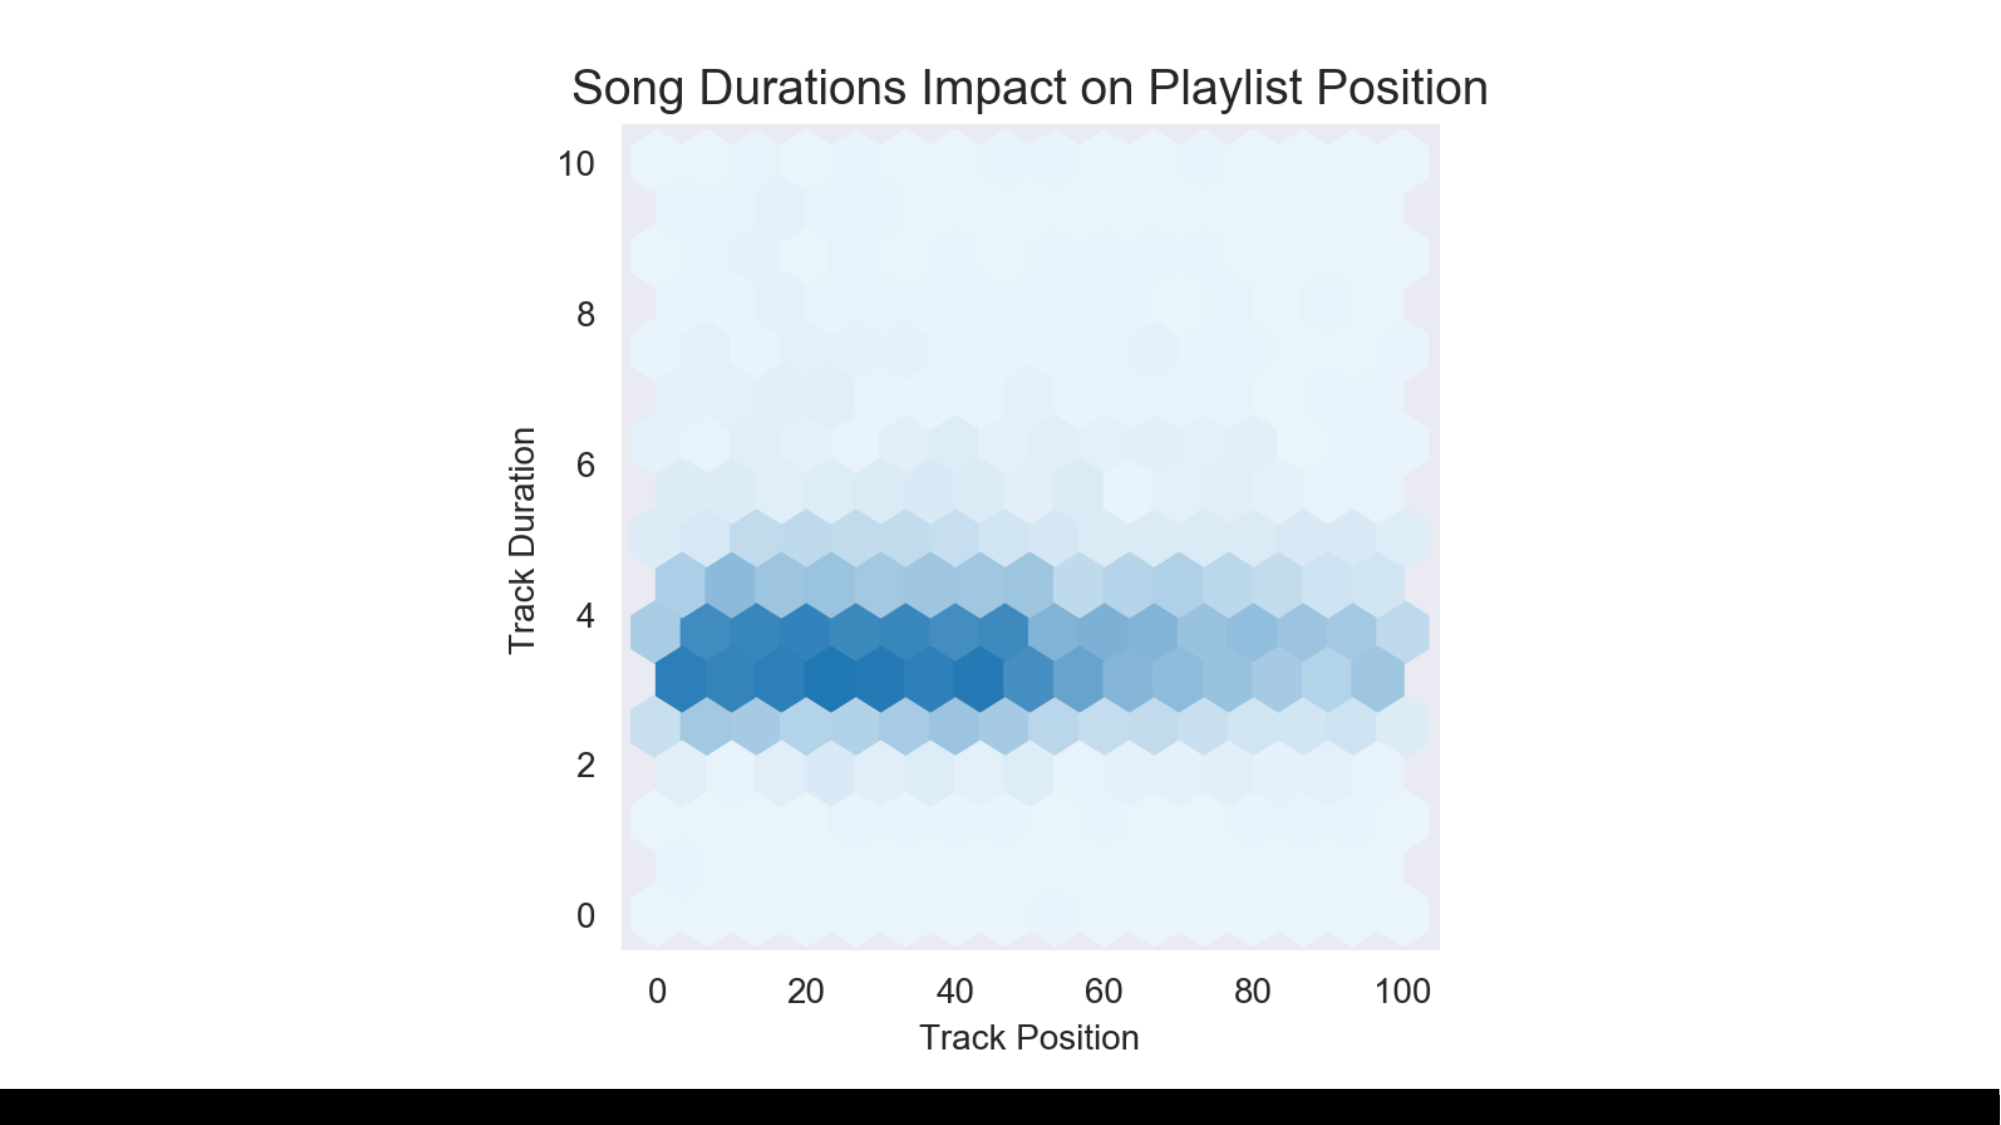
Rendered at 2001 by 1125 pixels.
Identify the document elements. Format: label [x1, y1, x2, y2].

text_box [0, 1088, 2000, 1125]
picture [485, 44, 1514, 1081]
